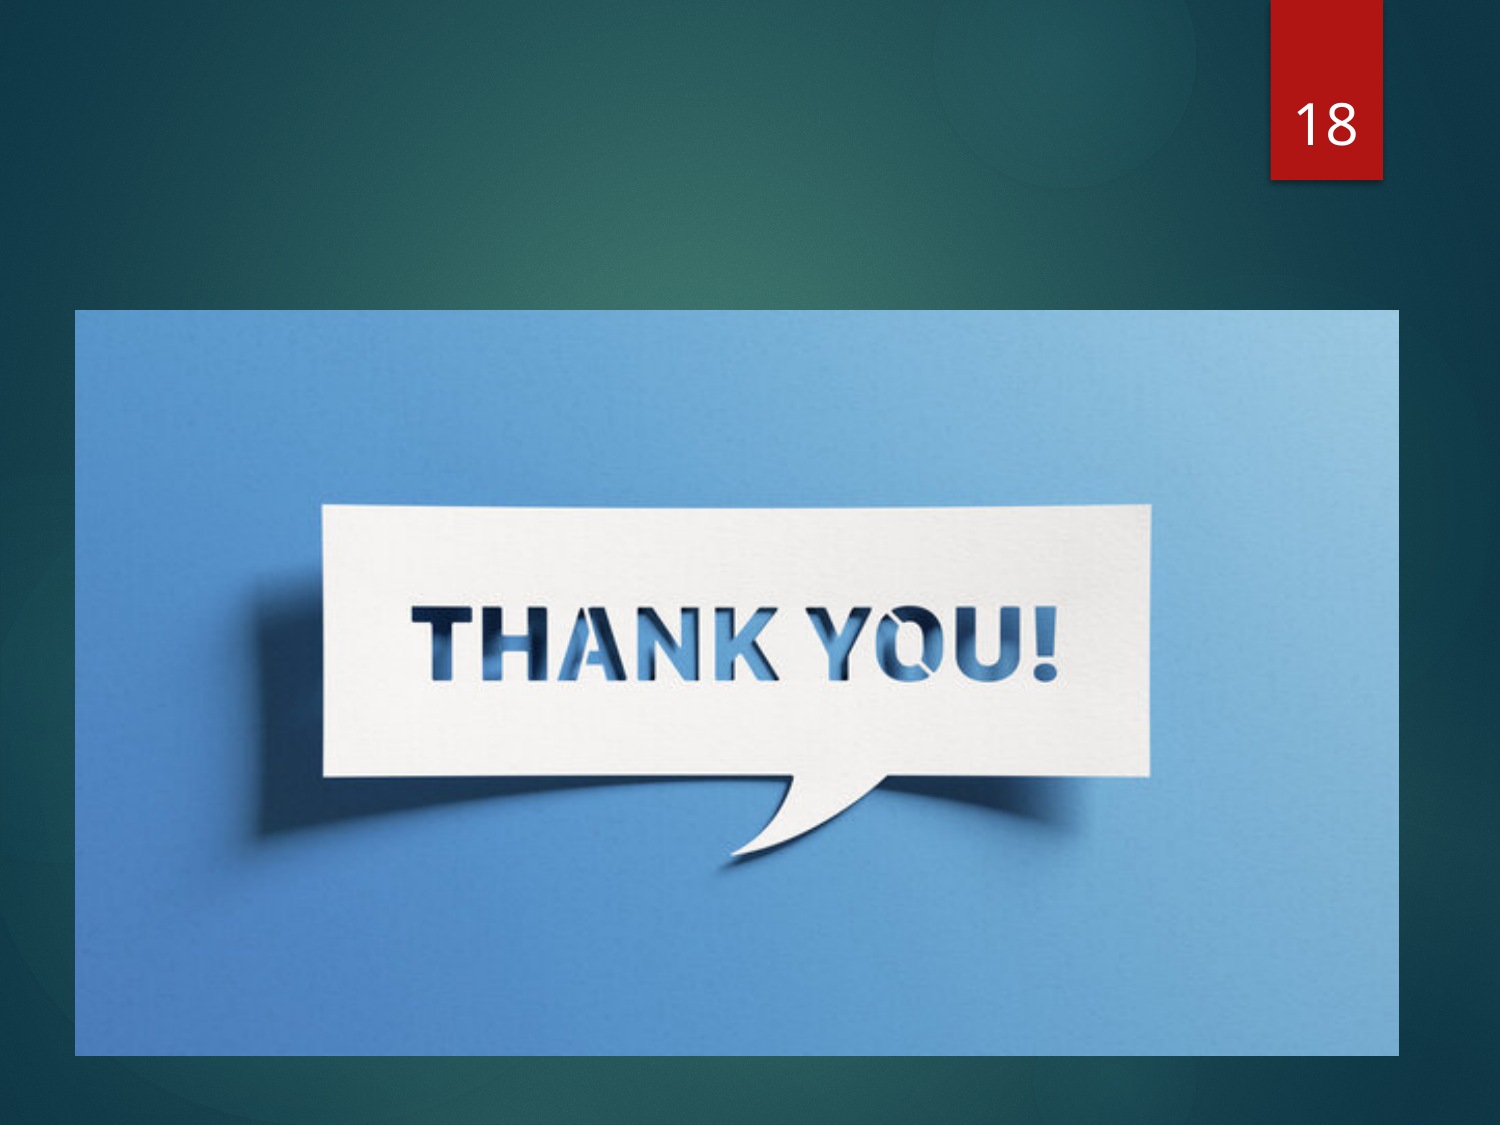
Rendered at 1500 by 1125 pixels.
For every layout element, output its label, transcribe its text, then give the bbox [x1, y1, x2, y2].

slide_number 18 [1273, 48, 1378, 175]
picture [74, 310, 1399, 1057]
